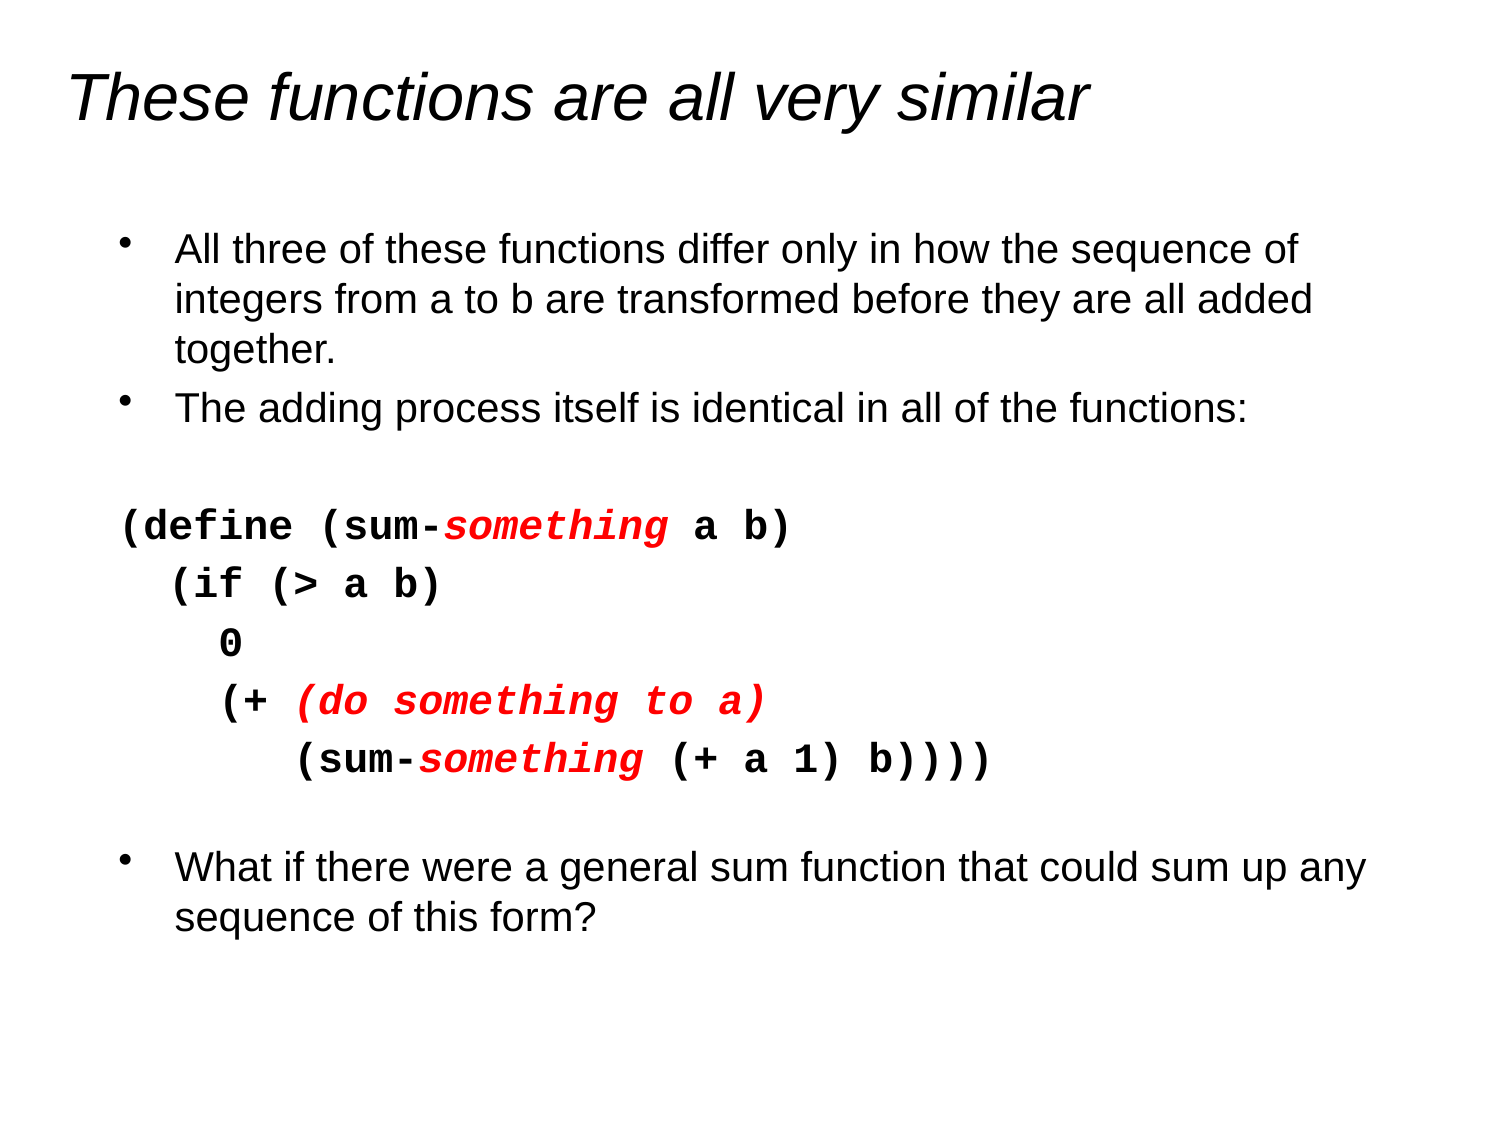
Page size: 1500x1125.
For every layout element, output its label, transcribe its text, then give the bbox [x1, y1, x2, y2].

list All three of these functions differ only in how the sequence of integers from a to b are transformed before they are all added together. The adding process itself is identical in all of the functions: (define (sum-something a b) (if (> a b) 0 (+ (do something to a) (sum-something (+ a 1) b)))) What if there were a general sum function that could sum up any sequence of this form? [103, 214, 1398, 1052]
title These functions are all very similar [49, 49, 1451, 138]
